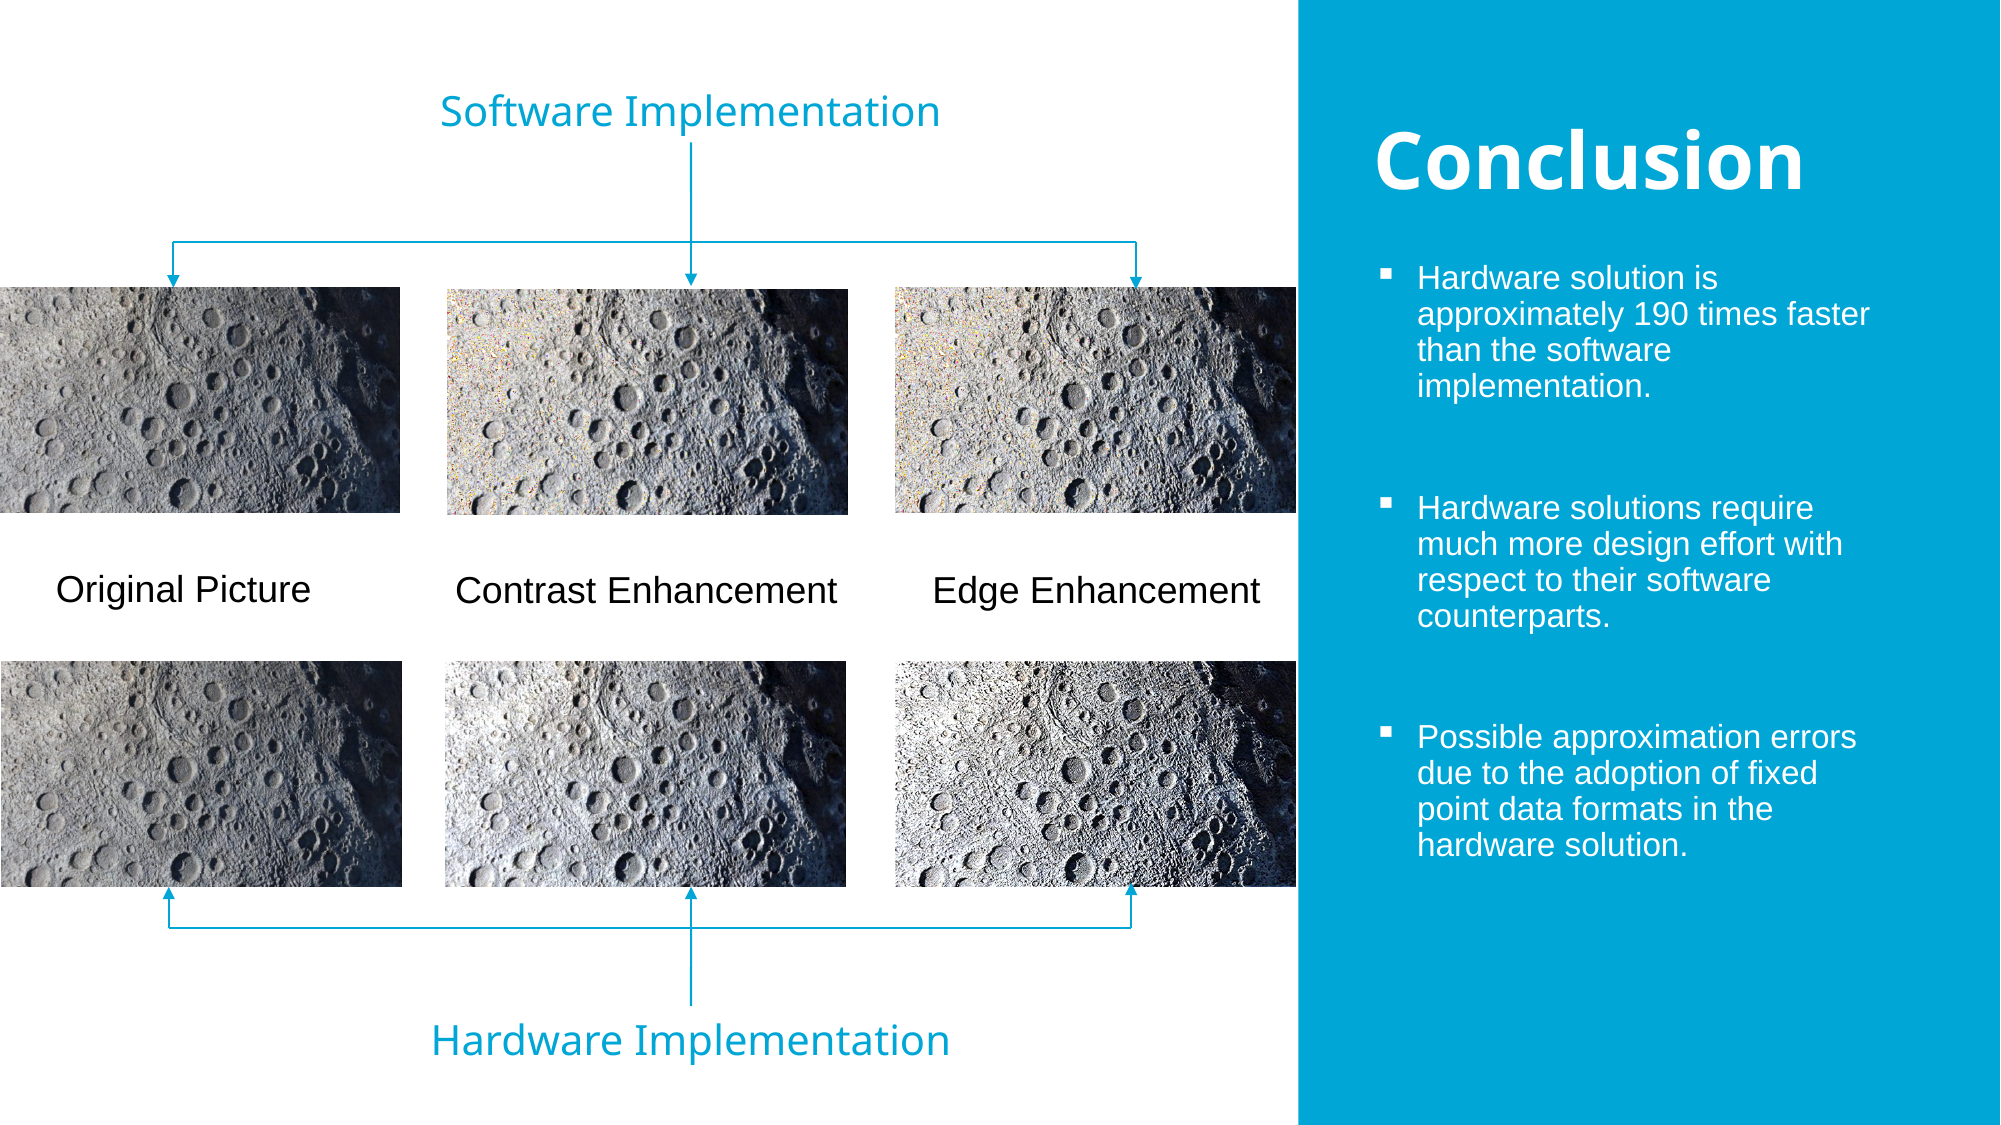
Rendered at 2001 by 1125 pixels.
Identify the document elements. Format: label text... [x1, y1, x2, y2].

picture [445, 661, 846, 888]
title Conclusion [1373, 121, 1886, 203]
text_box Edge Enhancement [924, 558, 1269, 619]
text_box Hardware Implementation [423, 1006, 959, 1072]
picture [1, 661, 402, 888]
text_box Software Implementation [432, 77, 950, 143]
text_box Original Picture [48, 557, 355, 618]
list [0, 0, 1299, 1125]
picture [447, 288, 848, 515]
picture [895, 287, 1296, 513]
picture [0, 287, 401, 513]
text_box Contrast Enhancement [447, 558, 846, 619]
list Hardware solution is approximately 190 times faster than the software implementation. Hardware solutions require much more design effort with respect to their software counterparts. Possible approximation errors due to the adoption of fixed point data formats in the hardware solution. [1373, 260, 1886, 977]
picture [895, 661, 1296, 888]
